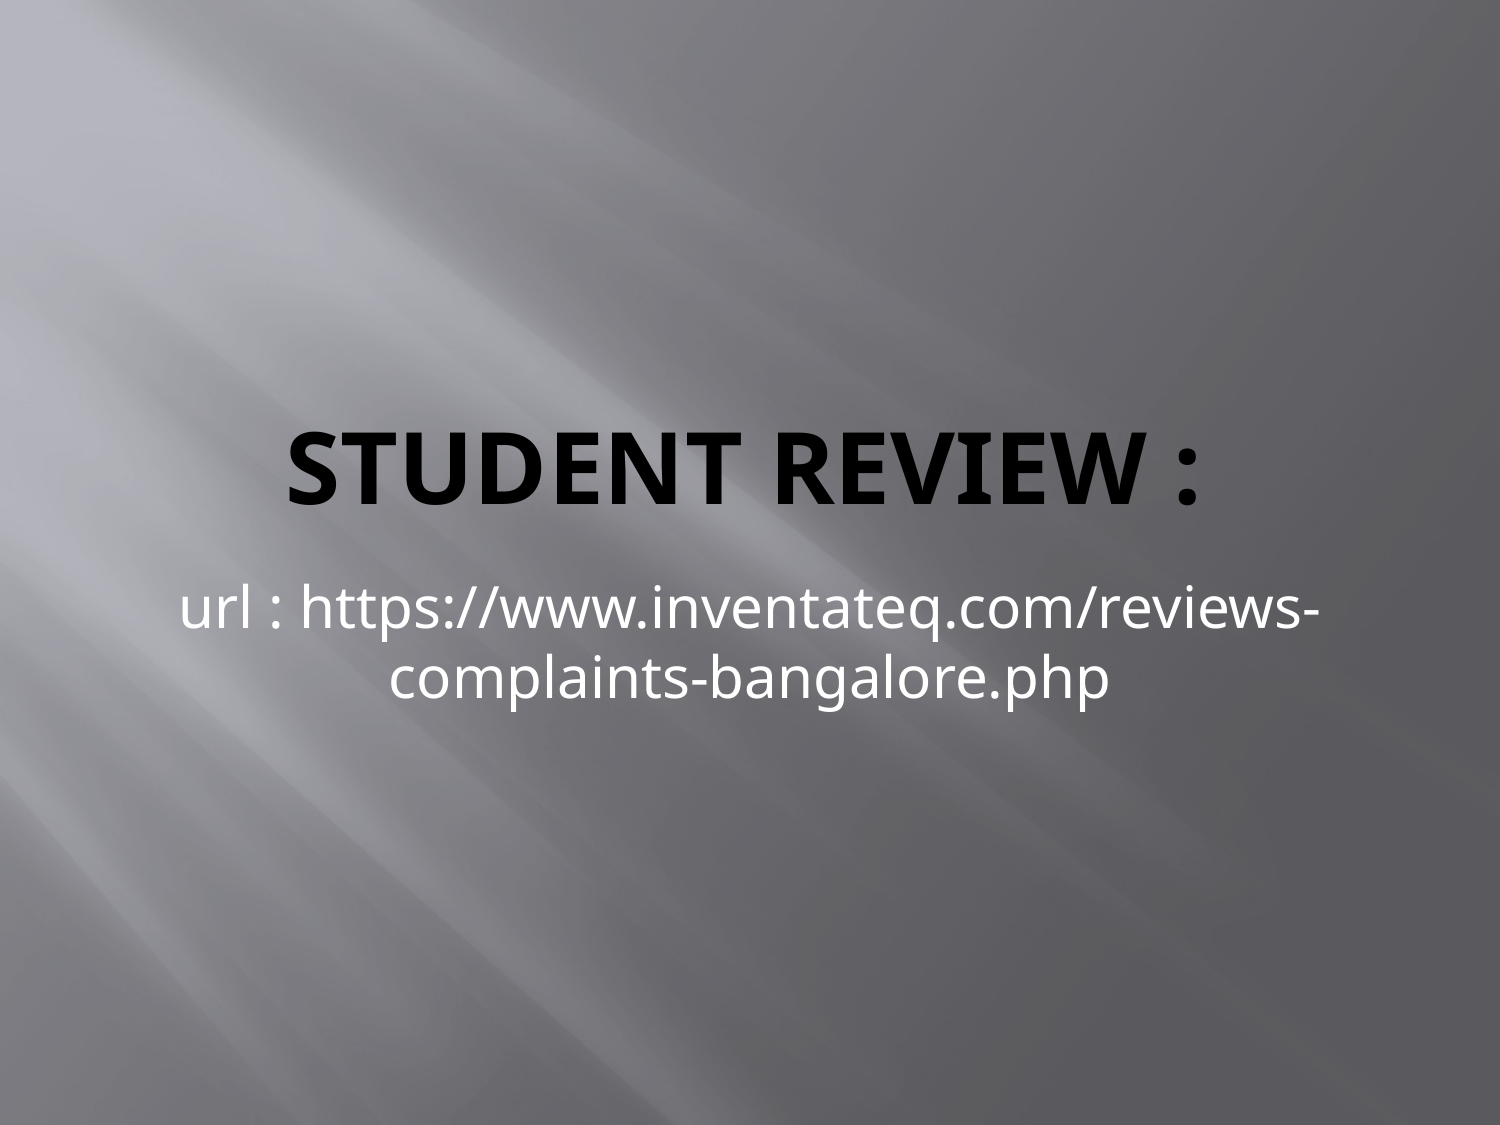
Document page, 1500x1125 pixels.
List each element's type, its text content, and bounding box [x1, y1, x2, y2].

title Student review : [69, 224, 1420, 525]
subtitle url : https://www.inventateq.com/reviews-complaints-bangalore.php [88, 562, 1412, 834]
